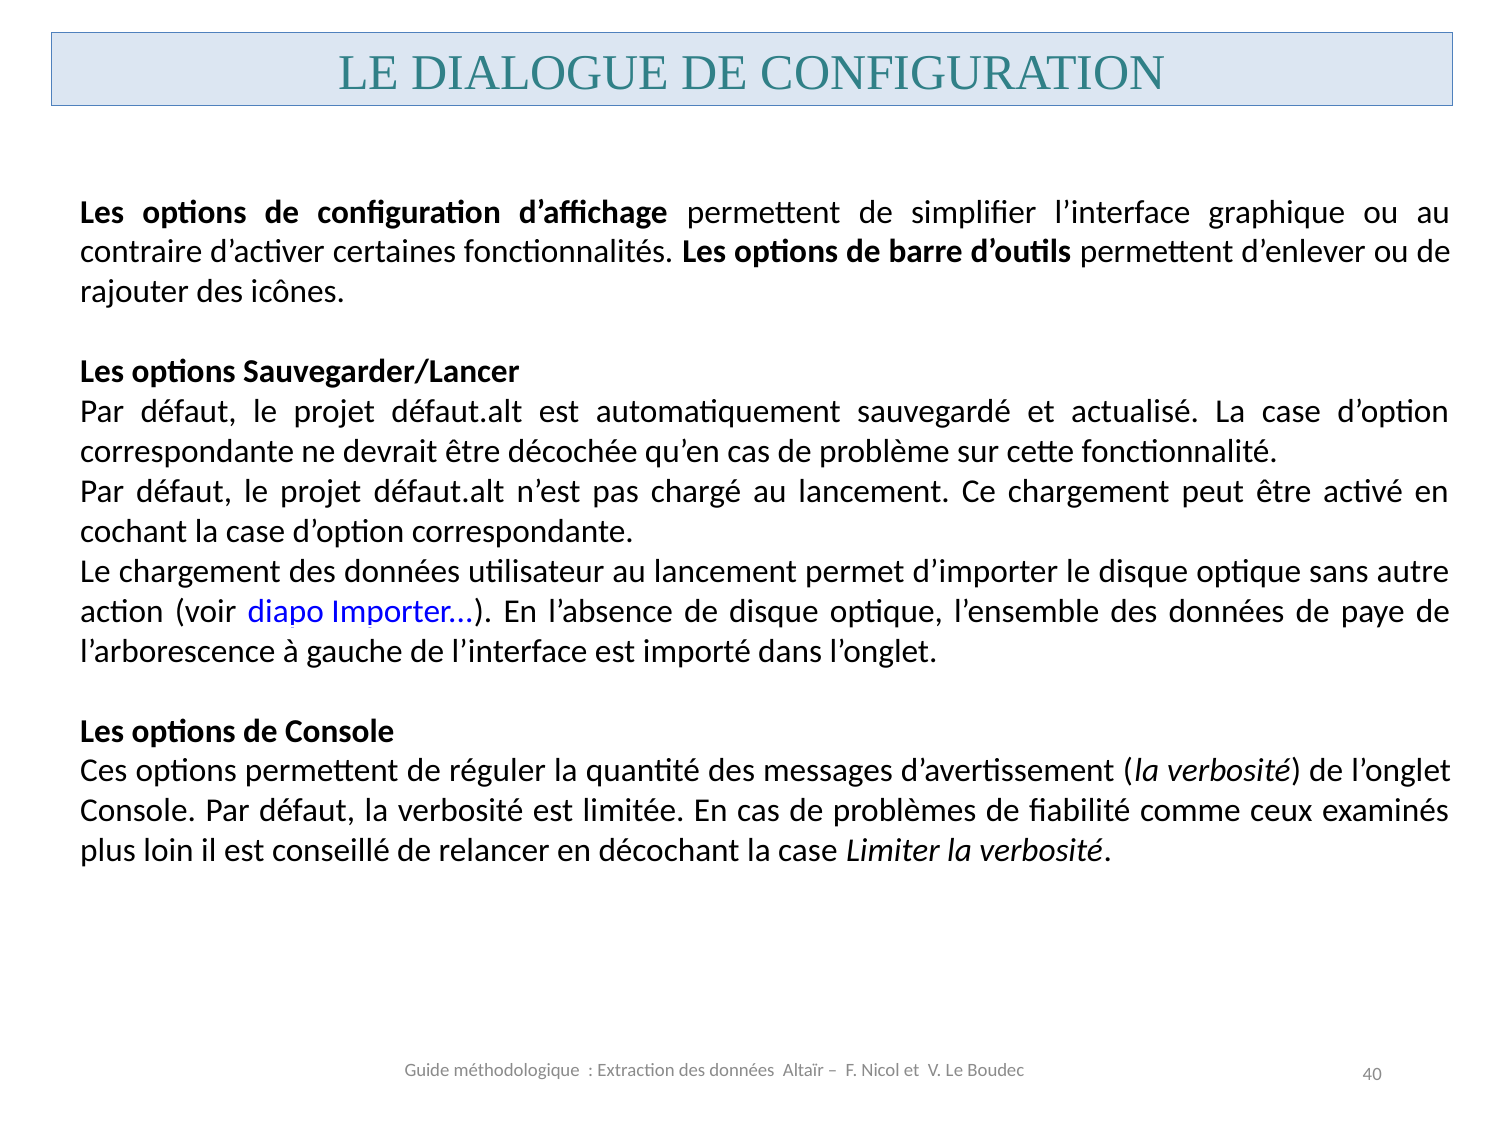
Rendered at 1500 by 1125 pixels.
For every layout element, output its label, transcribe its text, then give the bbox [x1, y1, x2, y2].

text_box Guide méthodologique : Extraction des données Altaïr – F. Nicol et V. Le Boudec [283, 1039, 1146, 1099]
text_box Le dialogue de configuration [51, 32, 1453, 106]
text_box 1 [1059, 1042, 1397, 1103]
text_box Les options de configuration d’affichage permettent de simplifier l’interface graphique ou au contraire d’activer certaines fonctionnalités. Les options de barre d’outils permettent d’enlever ou de rajouter des icônes. Les options Sauvegarder/Lancer Par défaut, le projet défaut.alt est automatiquement sauvegardé et actualisé. La case d’option correspondante ne devrait être décochée qu’en cas de problème sur cette fonctionnalité. Par défaut, le projet défaut.alt n’est pas chargé au lancement. Ce chargement peut être activé en cochant la case d’option correspondante. Le chargement des données utilisateur au lancement permet d’importer le disque optique sans autre action (voir diapo Importer...). En l’absence de disque optique, l’ensemble des données de paye de l’arborescence à gauche de l’interface est importé dans l’onglet. Les options de Console Ces options permettent de réguler la quantité des messages d’avertissement (la verbosité) de l’onglet Console. Par défaut, la verbosité est limitée. En cas de problèmes de fiabilité comme ceux examinés plus loin il est conseillé de relancer en décochant la case Limiter la verbosité. [65, 182, 1466, 989]
